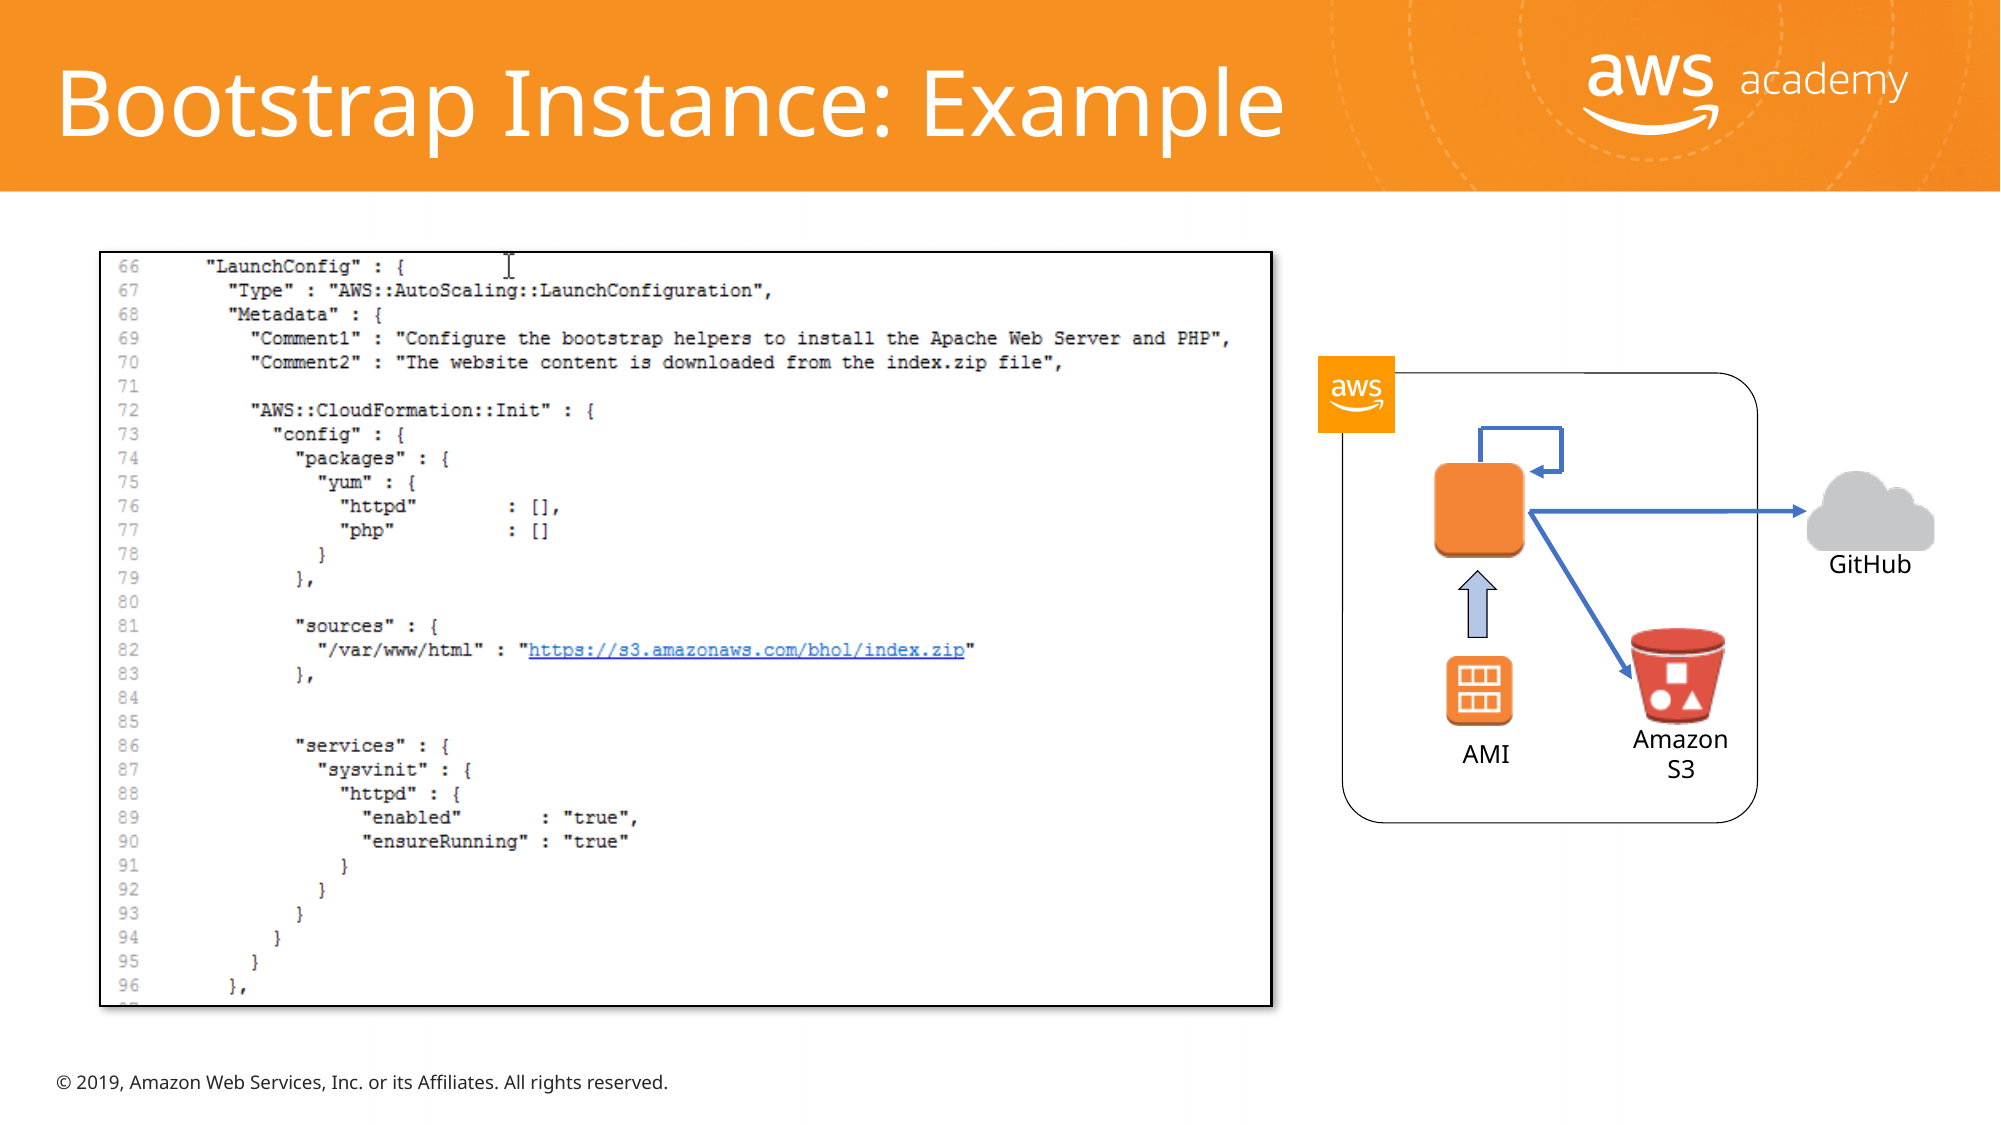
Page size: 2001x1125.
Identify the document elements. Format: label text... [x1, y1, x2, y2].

text_box [1457, 569, 1498, 638]
text_box AMI [1394, 731, 1525, 776]
text_box [1341, 372, 1759, 824]
text_box GitHub [1798, 541, 1943, 587]
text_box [1529, 511, 1632, 680]
text_box Amazon S3 [1604, 716, 1758, 792]
picture [0, 0, 2000, 1125]
title Bootstrap Instance: Example [39, 43, 1863, 172]
